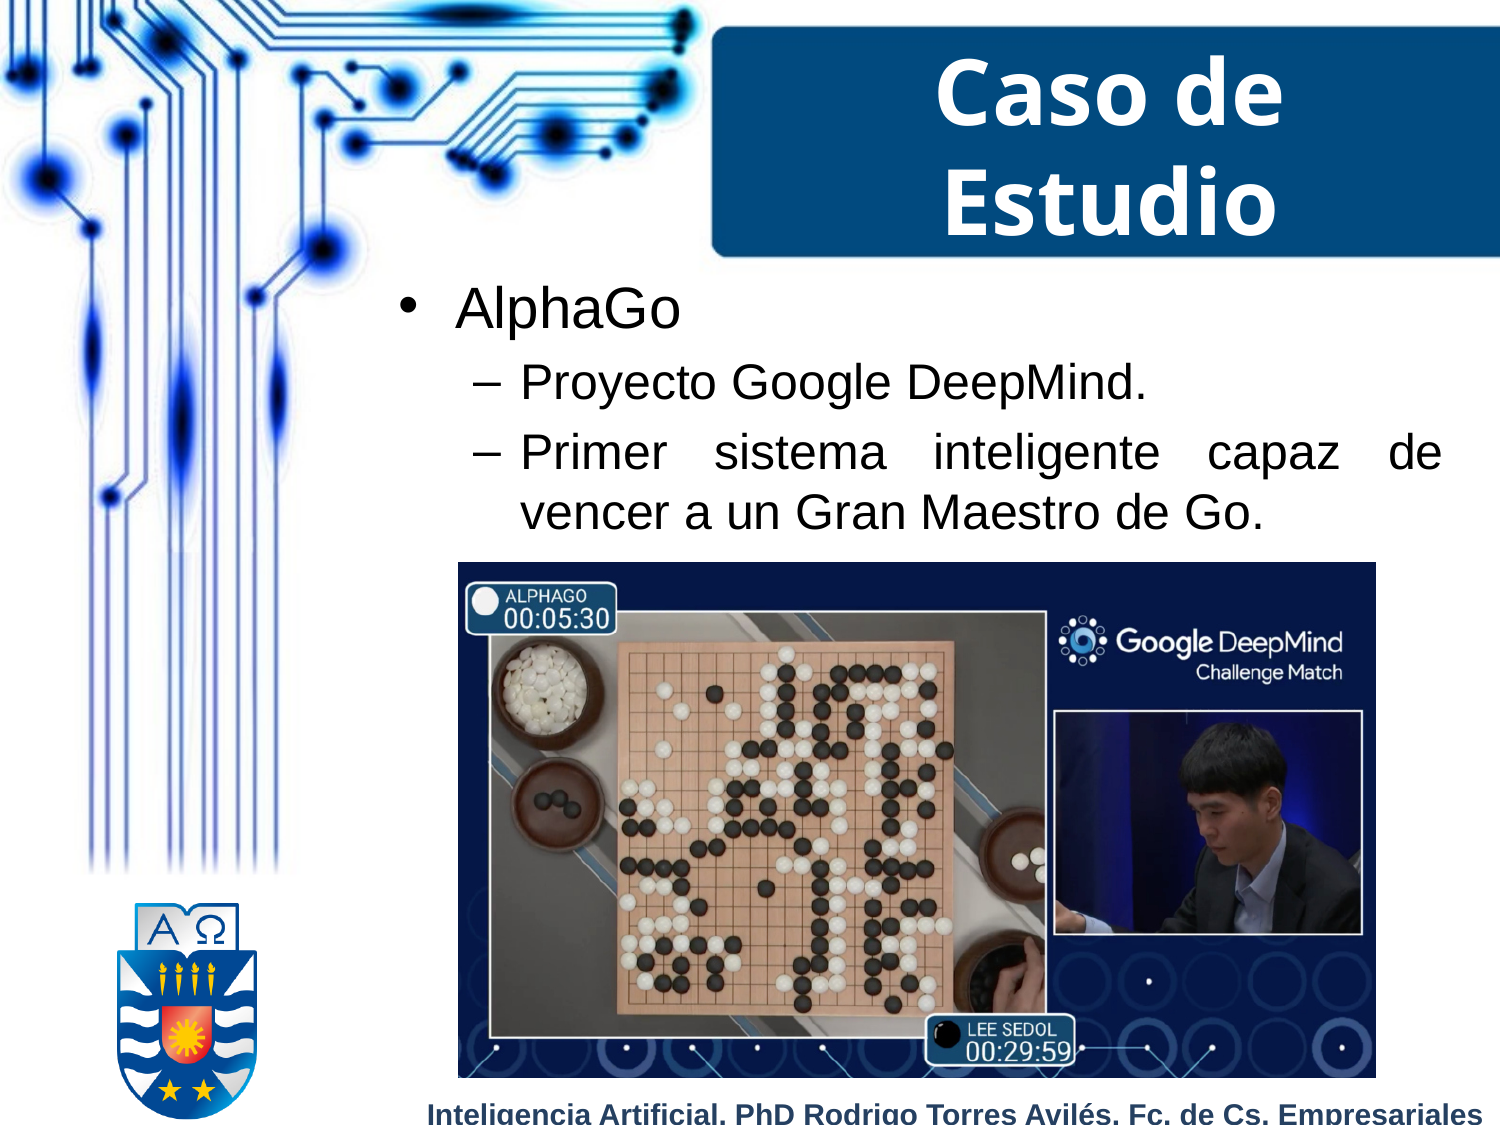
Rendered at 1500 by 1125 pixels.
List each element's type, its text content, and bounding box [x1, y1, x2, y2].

text_box Caso de Estudio [750, 7, 1471, 280]
list AlphaGo Proyecto Google DeepMind. Primer sistema inteligente capaz de vencer a un Gran Maestro de Go. [383, 262, 1459, 575]
picture [0, 0, 1500, 1125]
text_box Inteligencia Artificial. PhD Rodrigo Torres Avilés. Fc. de Cs. Empresariales [383, 1088, 1499, 1125]
